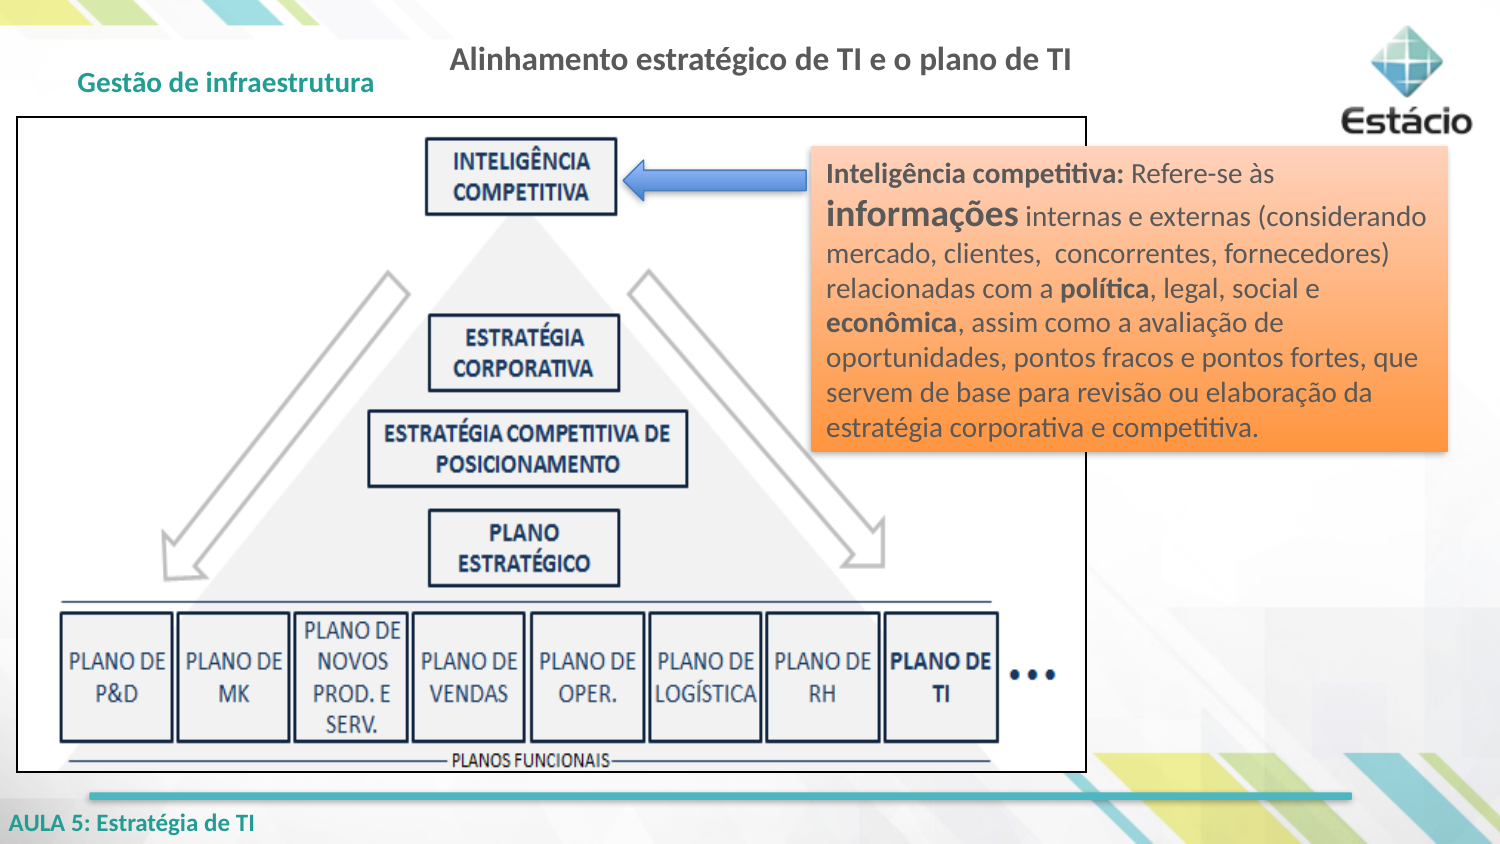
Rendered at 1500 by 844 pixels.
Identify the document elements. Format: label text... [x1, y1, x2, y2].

picture [0, 0, 1500, 844]
text_box Alinhamento estratégico de TI e o plano de TI [434, 30, 1299, 85]
text_box Inteligência competitiva: Refere-se às informações internas e externas (considerando mercado, clientes, concorrentes, fornecedores) relacionadas com a política, legal, social e econômica, assim como a avaliação de oportunidades, pontos fracos e pontos fortes, que servem de base para revisão ou elaboração da estratégia corporativa e competitiva. [1090, 146, 1448, 452]
text_box [88, 791, 1353, 801]
